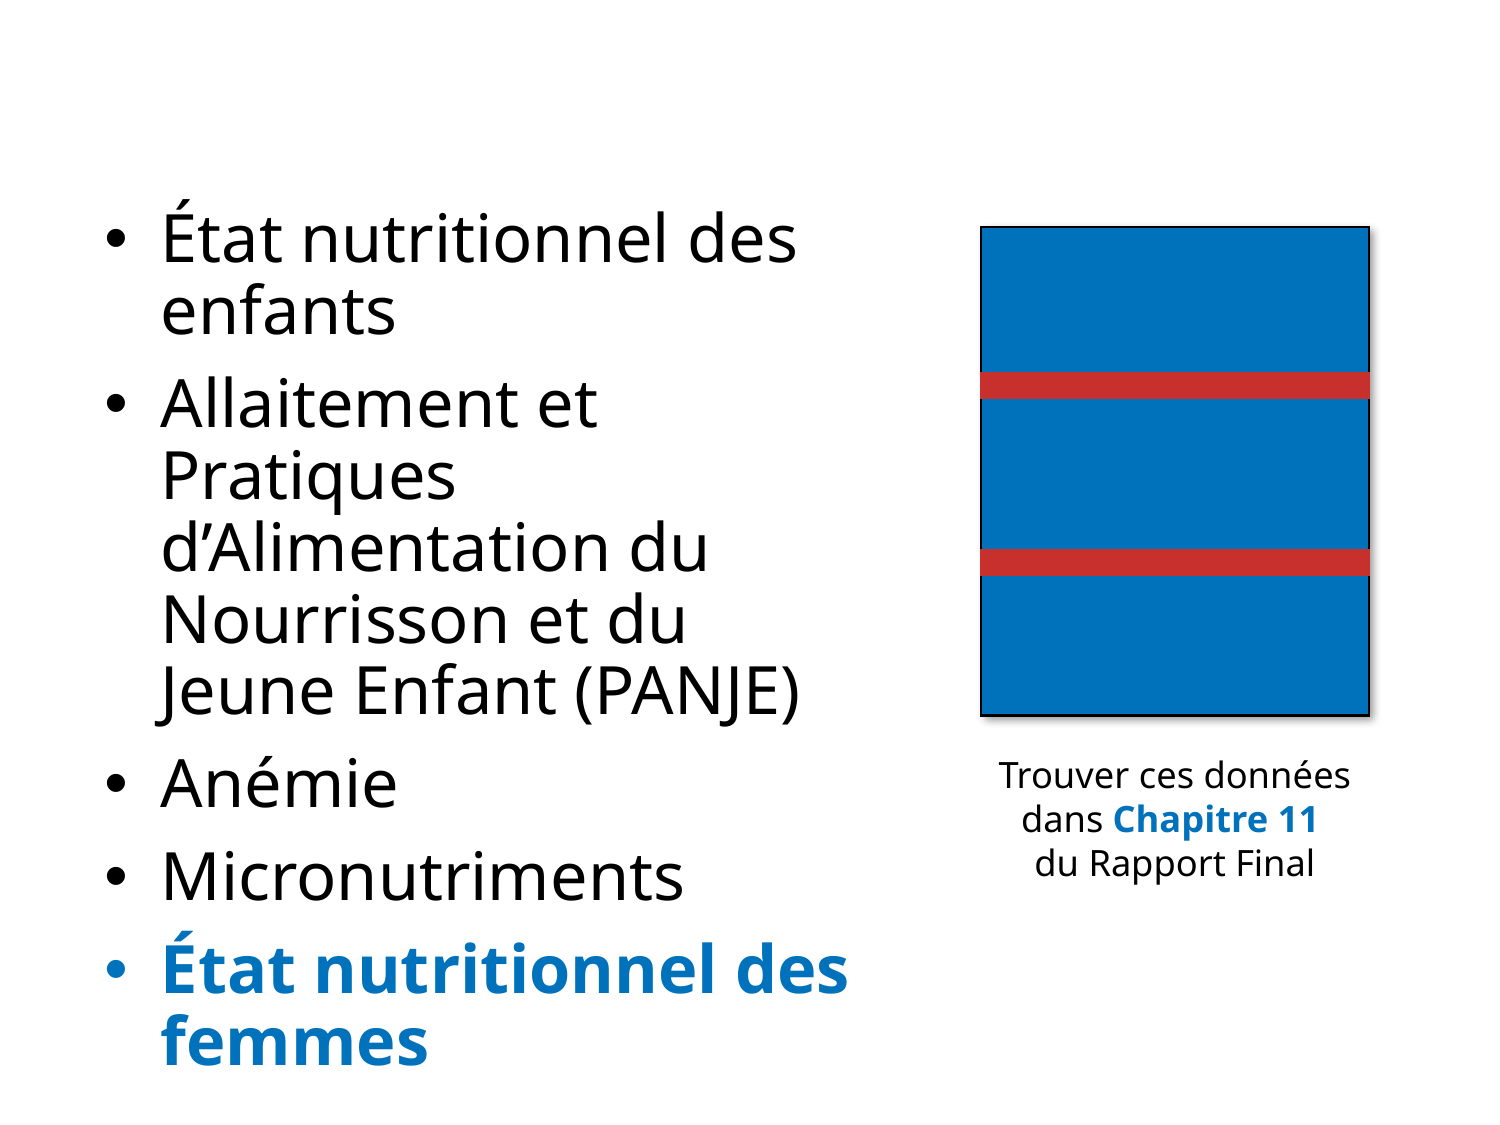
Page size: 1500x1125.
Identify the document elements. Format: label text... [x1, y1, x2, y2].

text_box Trouver ces données dans Chapitre 11 du Rapport Final [981, 726, 1369, 910]
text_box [981, 226, 1369, 716]
subtitle État nutritionnel des enfants Allaitement et Pratiques d’Alimentation du Nourrisson et du Jeune Enfant (PANJE) Anémie Micronutriments État nutritionnel des femmes [89, 197, 879, 903]
